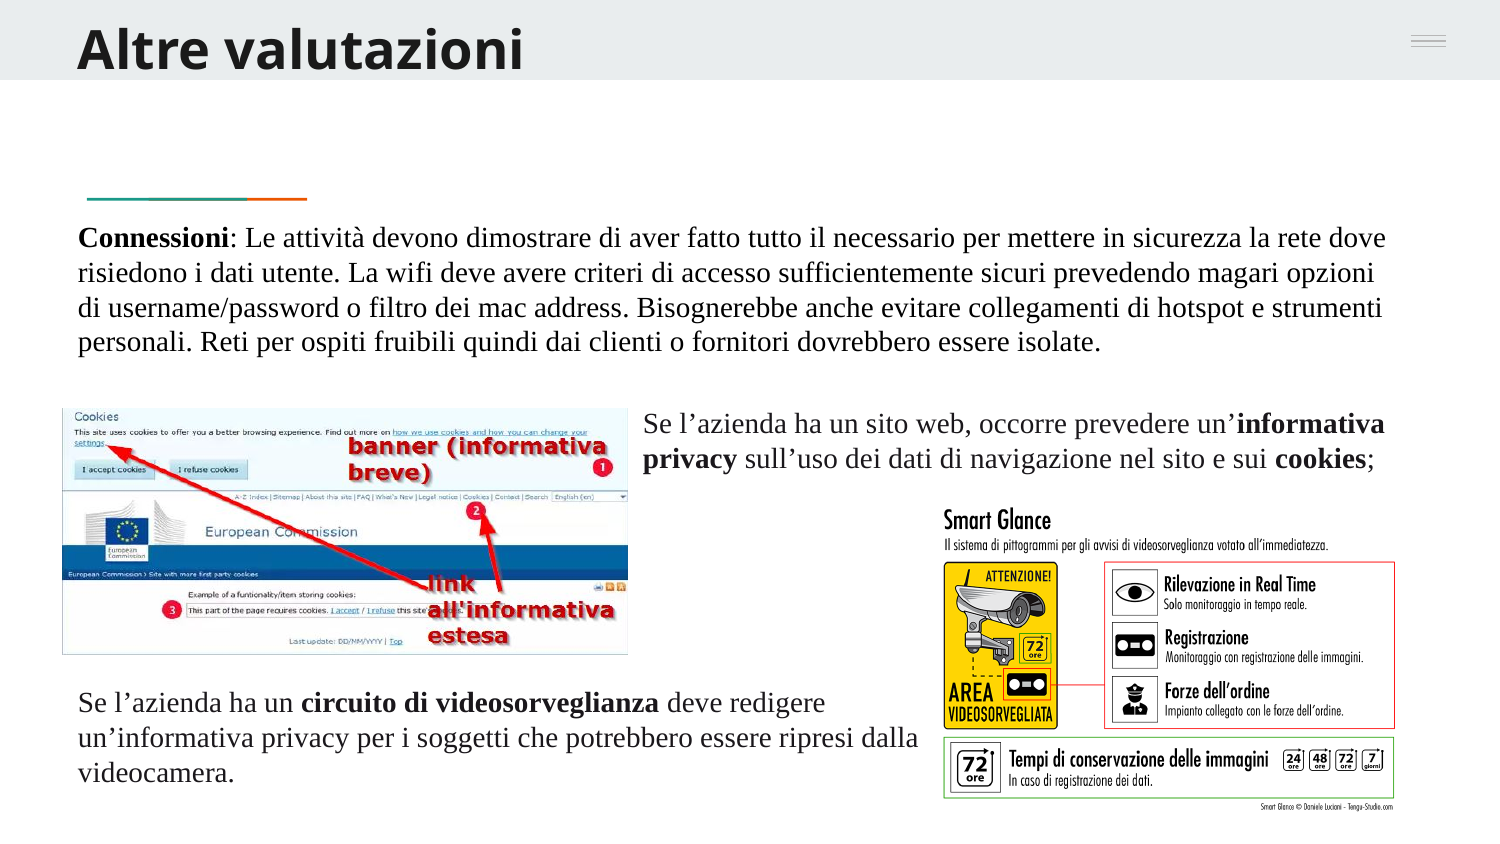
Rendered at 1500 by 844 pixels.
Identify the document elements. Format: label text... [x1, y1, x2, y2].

text_box Se l’azienda ha un circuito di videosorveglianza deve redigere un’informativa privacy per i soggetti che potrebbero essere ripresi dalla videocamera. [62, 668, 925, 794]
text_box Connessioni: Le attività devono dimostrare di aver fatto tutto il necessario per mettere in sicurezza la rete dove risiedono i dati utente. La wifi deve avere criteri di accesso sufficientemente sicuri prevedendo magari opzioni di username/password o filtro dei mac address. Bisognerebbe anche evitare collegamenti di hotspot e strumenti personali. Reti per ospiti fruibili quindi dai clienti o fornitori dovrebbero essere isolate. [62, 202, 1417, 367]
picture [930, 500, 1417, 816]
title Altre valutazioni [62, 0, 1325, 88]
text_box Se l’azienda ha un sito web, occorre prevedere un’informativa privacy sull’uso dei dati di navigazione nel sito e sui cookies; [627, 389, 1425, 501]
picture [62, 408, 629, 655]
